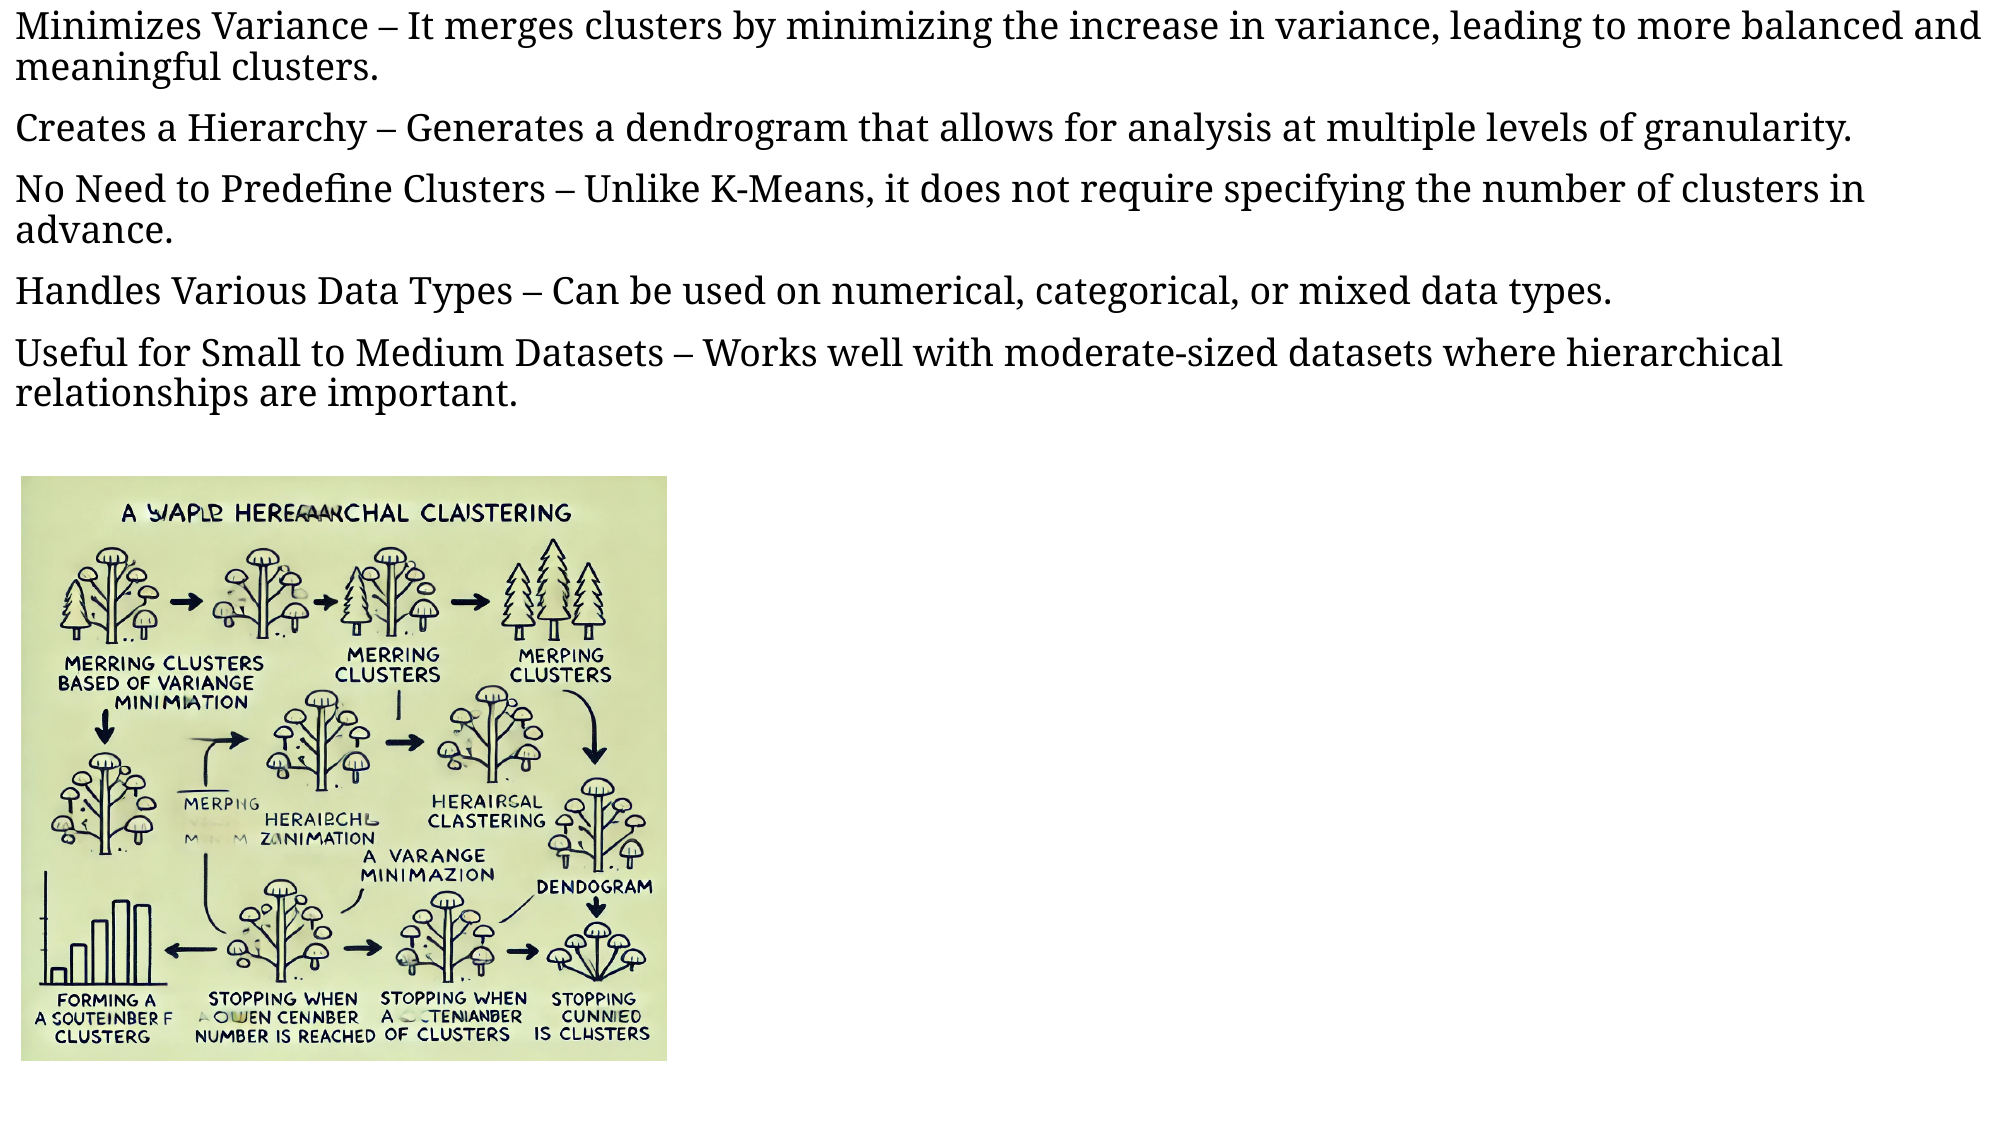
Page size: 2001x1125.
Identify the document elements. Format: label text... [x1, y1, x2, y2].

picture [21, 476, 667, 1061]
list Minimizes Variance – It merges clusters by minimizing the increase in variance, leading to more balanced and meaningful clusters. Creates a Hierarchy – Generates a dendrogram that allows for analysis at multiple levels of granularity. No Need to Predefine Clusters – Unlike K-Means, it does not require specifying the number of clusters in advance. Handles Various Data Types – Can be used on numerical, categorical, or mixed data types. Useful for Small to Medium Datasets – Works well with moderate-sized datasets where hierarchical relationships are important. [0, 0, 2000, 1125]
